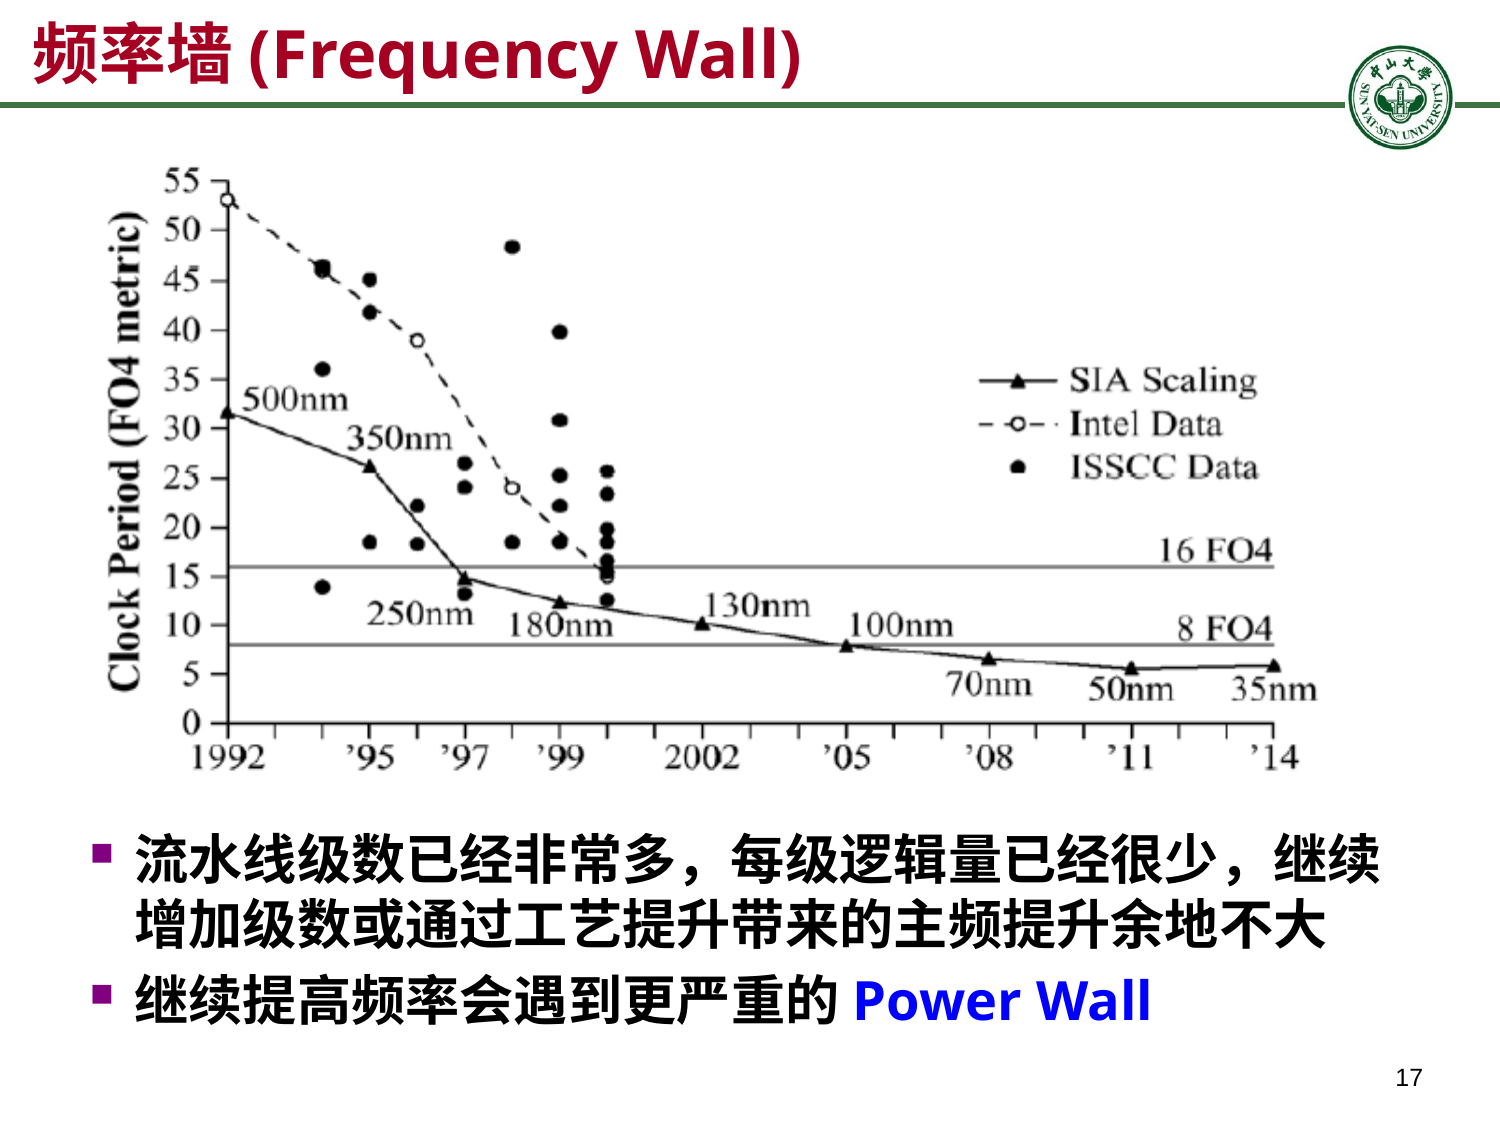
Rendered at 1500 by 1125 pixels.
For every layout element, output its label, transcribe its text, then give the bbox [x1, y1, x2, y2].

picture [103, 152, 1325, 792]
text_box 流水线级数已经非常多，每级逻辑量已经很少，继续增加级数或通过工艺提升带来的主频提升余地不大 继续提高频率会遇到更严重的Power Wall [74, 818, 1447, 1079]
picture [1345, 42, 1455, 152]
title 频率墙(Frequency Wall) [17, 4, 1295, 90]
